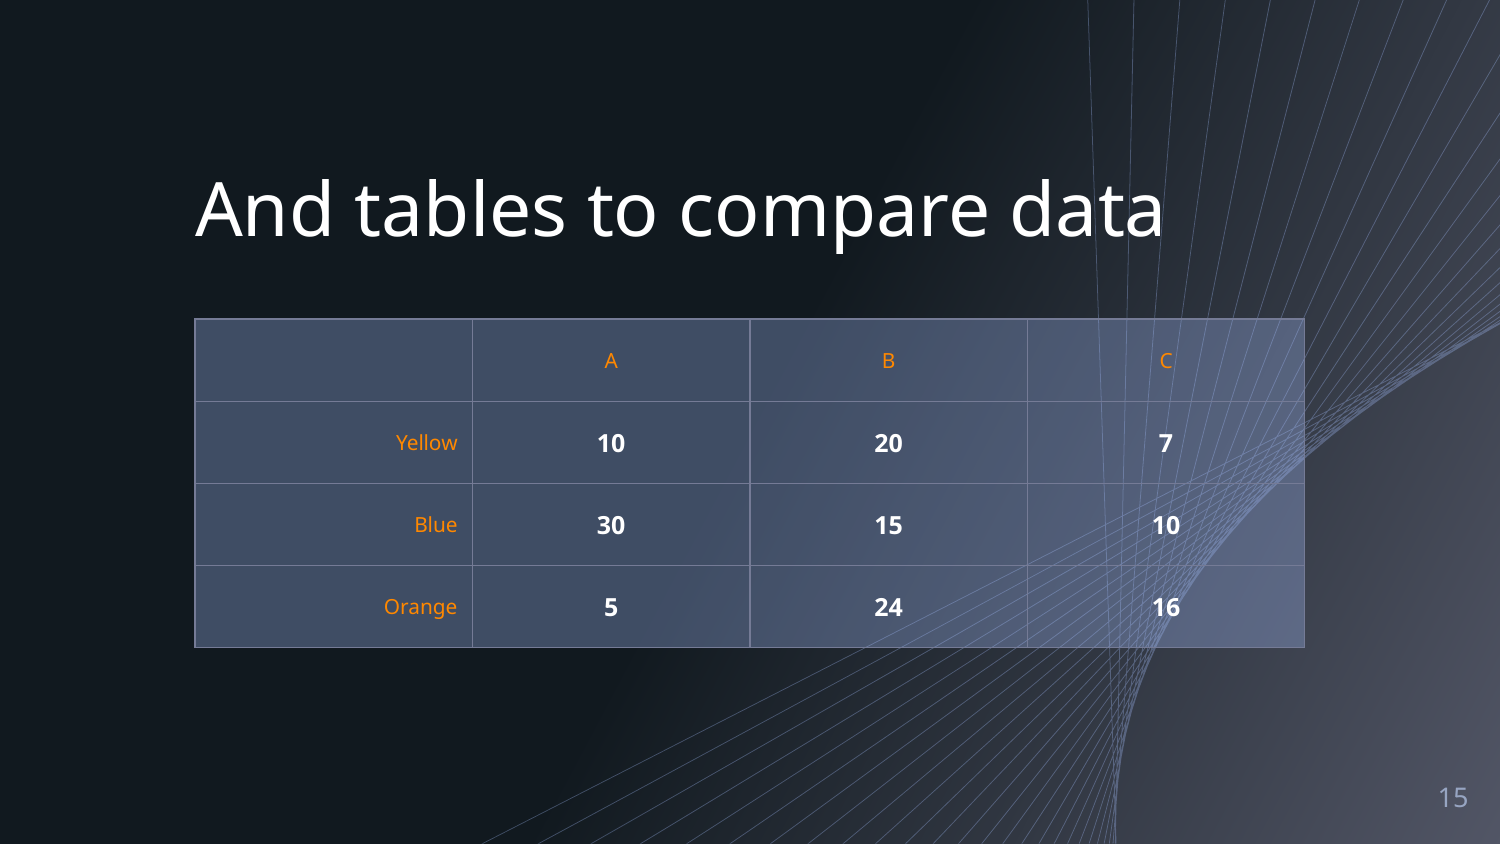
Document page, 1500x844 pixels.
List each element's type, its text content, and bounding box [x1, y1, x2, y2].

table_header B [751, 320, 1027, 401]
table_cell Orange [196, 566, 472, 647]
title And tables to compare data [195, 171, 1305, 251]
slide_number 15 [1378, 766, 1469, 832]
table_cell 7 [1028, 402, 1304, 483]
table_header C [1028, 320, 1304, 401]
table_cell 24 [751, 566, 1027, 647]
table_cell 5 [473, 566, 749, 647]
table_header A [473, 320, 749, 401]
table_cell 10 [473, 402, 749, 483]
table_cell 20 [751, 402, 1027, 483]
table_cell 10 [1028, 484, 1304, 565]
table_cell Yellow [196, 402, 472, 483]
table_header [196, 320, 472, 401]
table_cell Blue [196, 484, 472, 565]
table_cell 15 [751, 484, 1027, 565]
table_cell 30 [473, 484, 749, 565]
table_cell 16 [1028, 566, 1304, 647]
